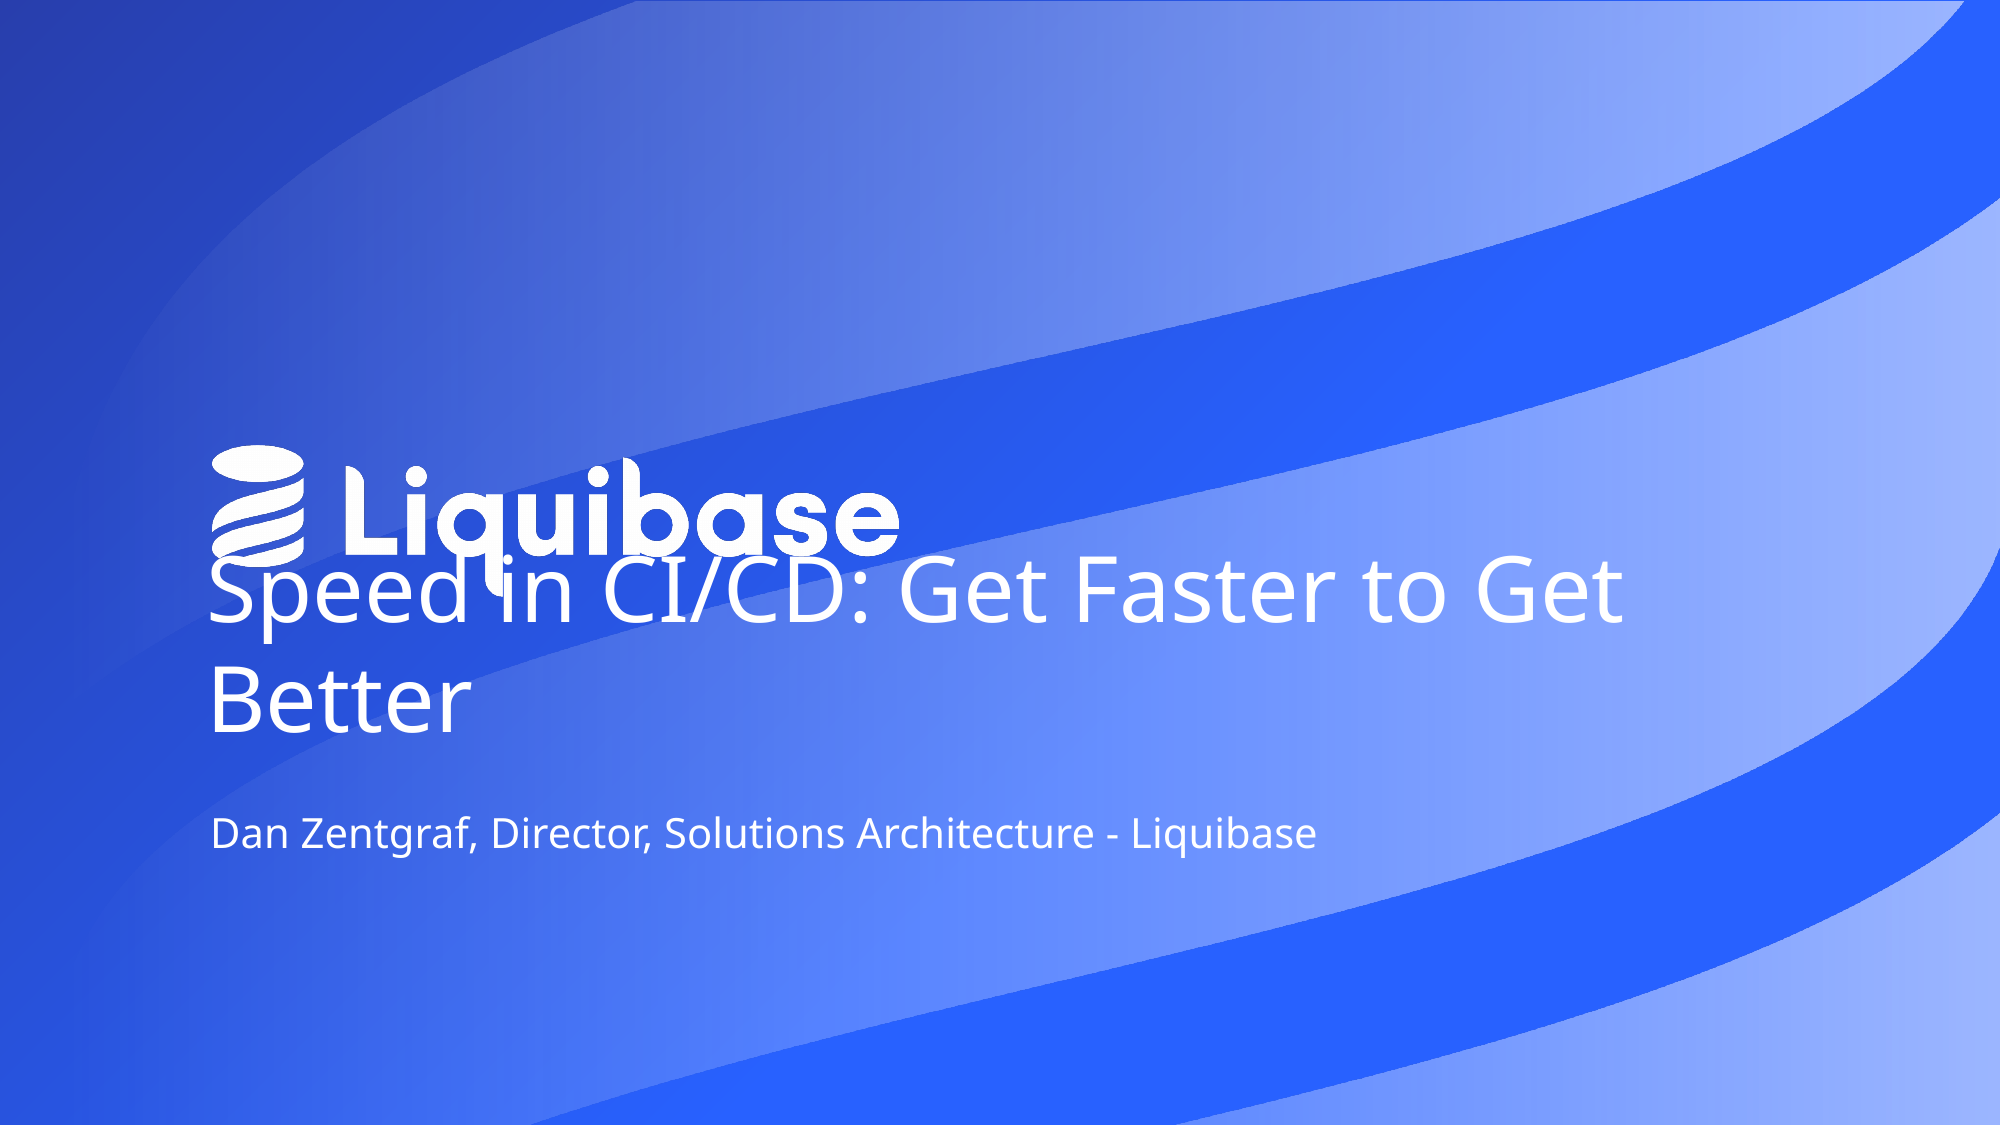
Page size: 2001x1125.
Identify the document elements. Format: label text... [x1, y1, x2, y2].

title Speed in CI/CD: Get Faster to Get Better [191, 663, 1883, 759]
picture [206, 439, 906, 603]
subtitle Dan Zentgraf, Director, Solutions Architecture - Liquibase [195, 799, 1696, 866]
